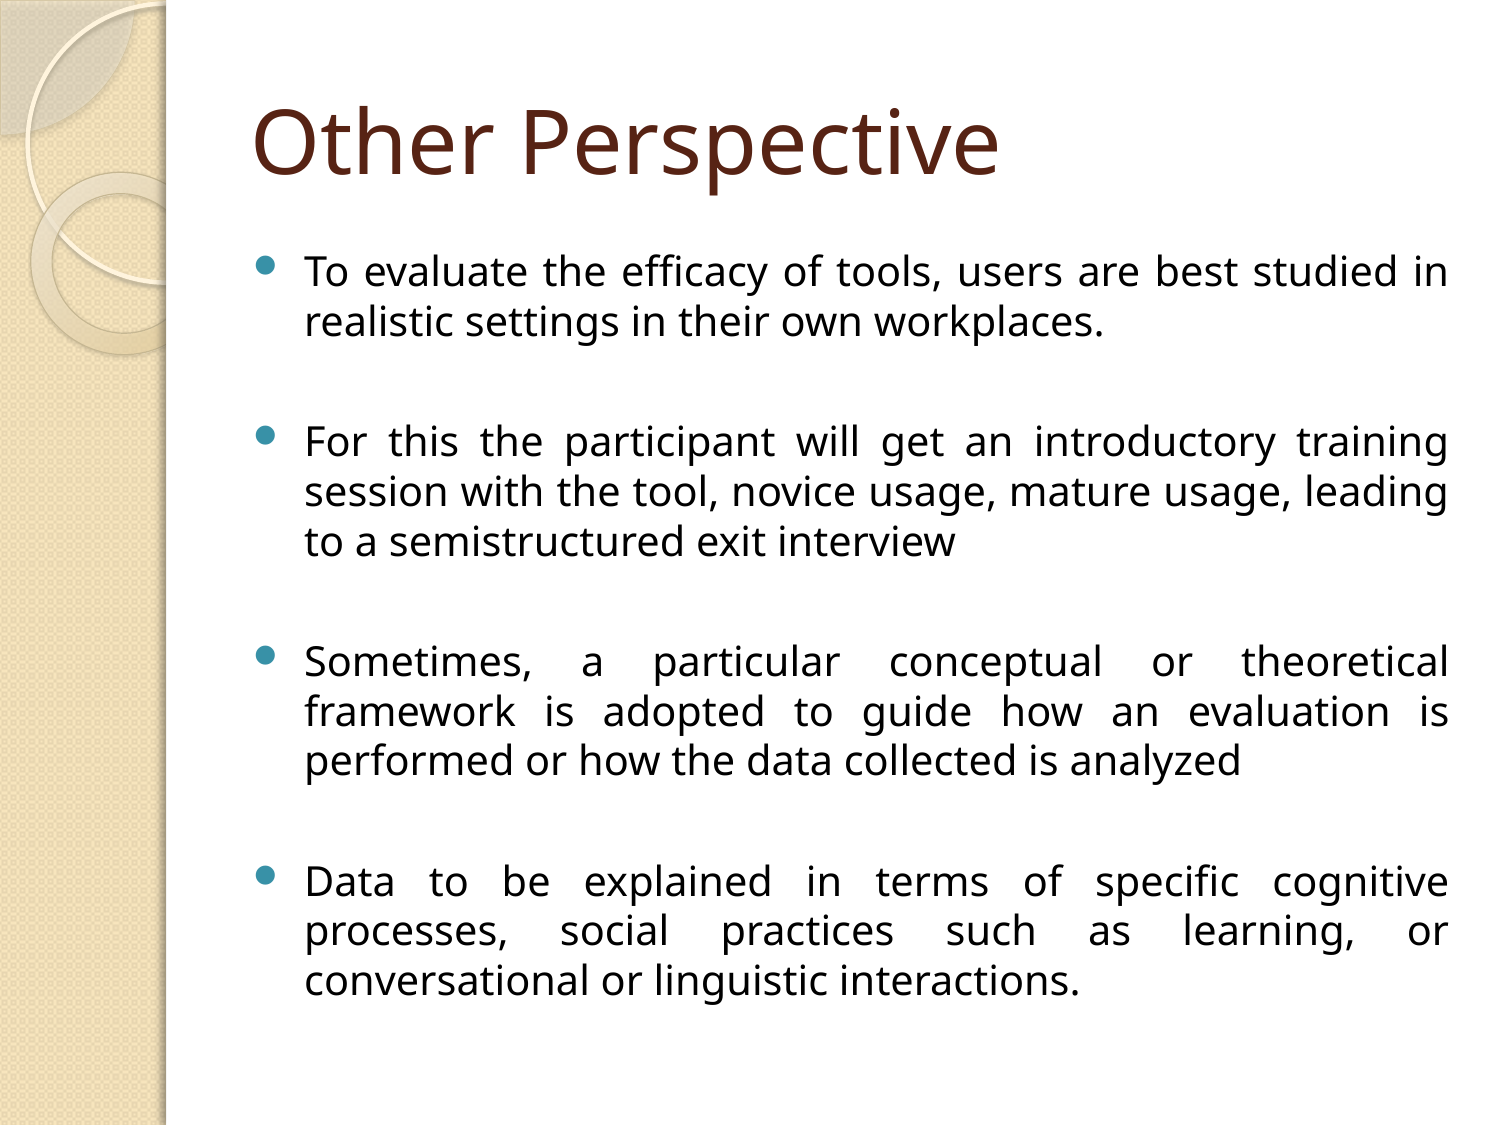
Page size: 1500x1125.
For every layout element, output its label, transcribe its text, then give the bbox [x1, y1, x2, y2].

list To evaluate the efficacy of tools, users are best studied in realistic settings in their own workplaces. For this the participant will get an introductory training session with the tool, novice usage, mature usage, leading to a semistructured exit interview Sometimes, a particular conceptual or theoretical framework is adopted to guide how an evaluation is performed or how the data collected is analyzed Data to be explained in terms of specific cognitive processes, social practices such as learning, or conversational or linguistic interactions. [235, 237, 1466, 1025]
title Other Perspective [235, 45, 1466, 233]
